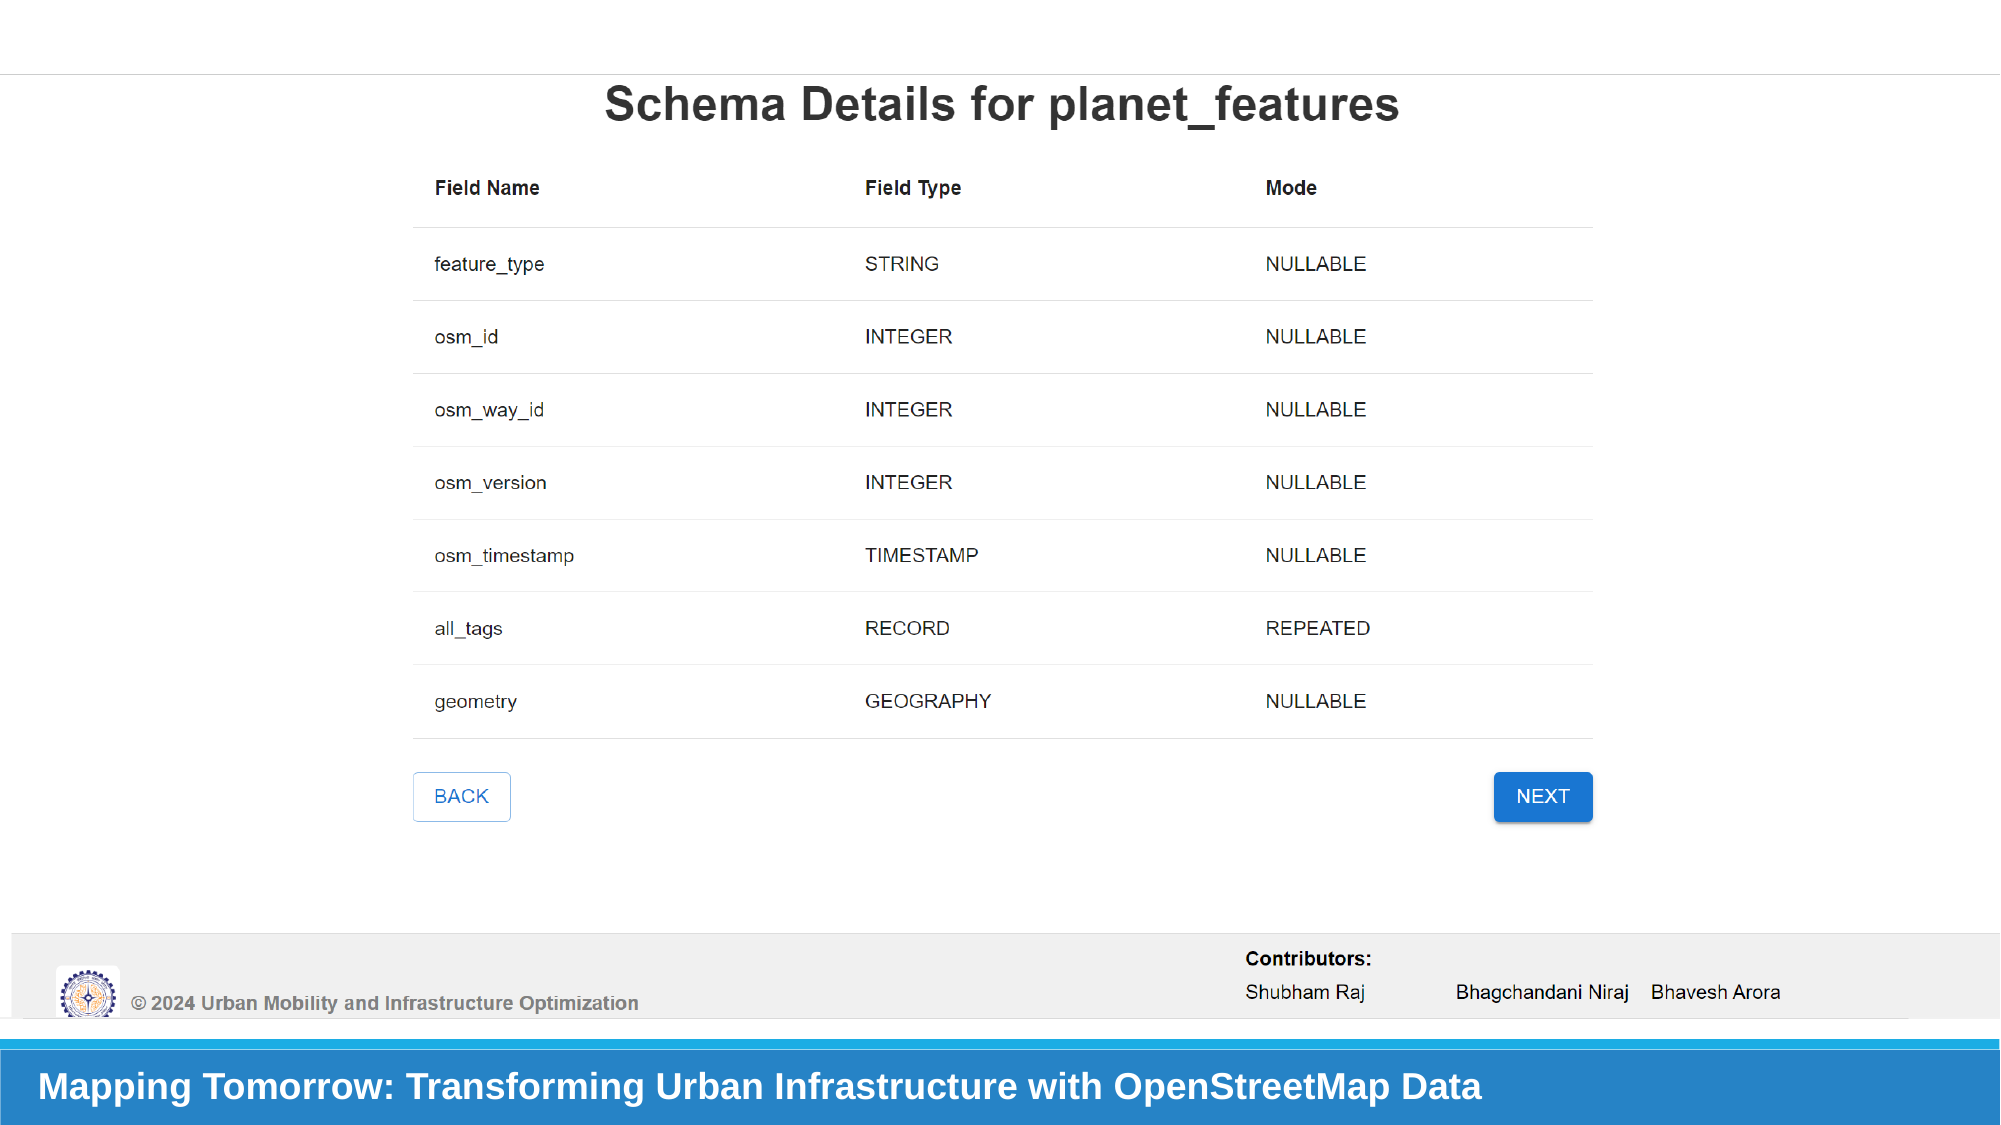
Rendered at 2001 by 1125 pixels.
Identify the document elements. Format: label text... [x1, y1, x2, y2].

text_box Mapping Tomorrow: Transforming Urban Infrastructure with OpenStreetMap Data [23, 1054, 1782, 1115]
picture [0, 73, 2000, 1020]
